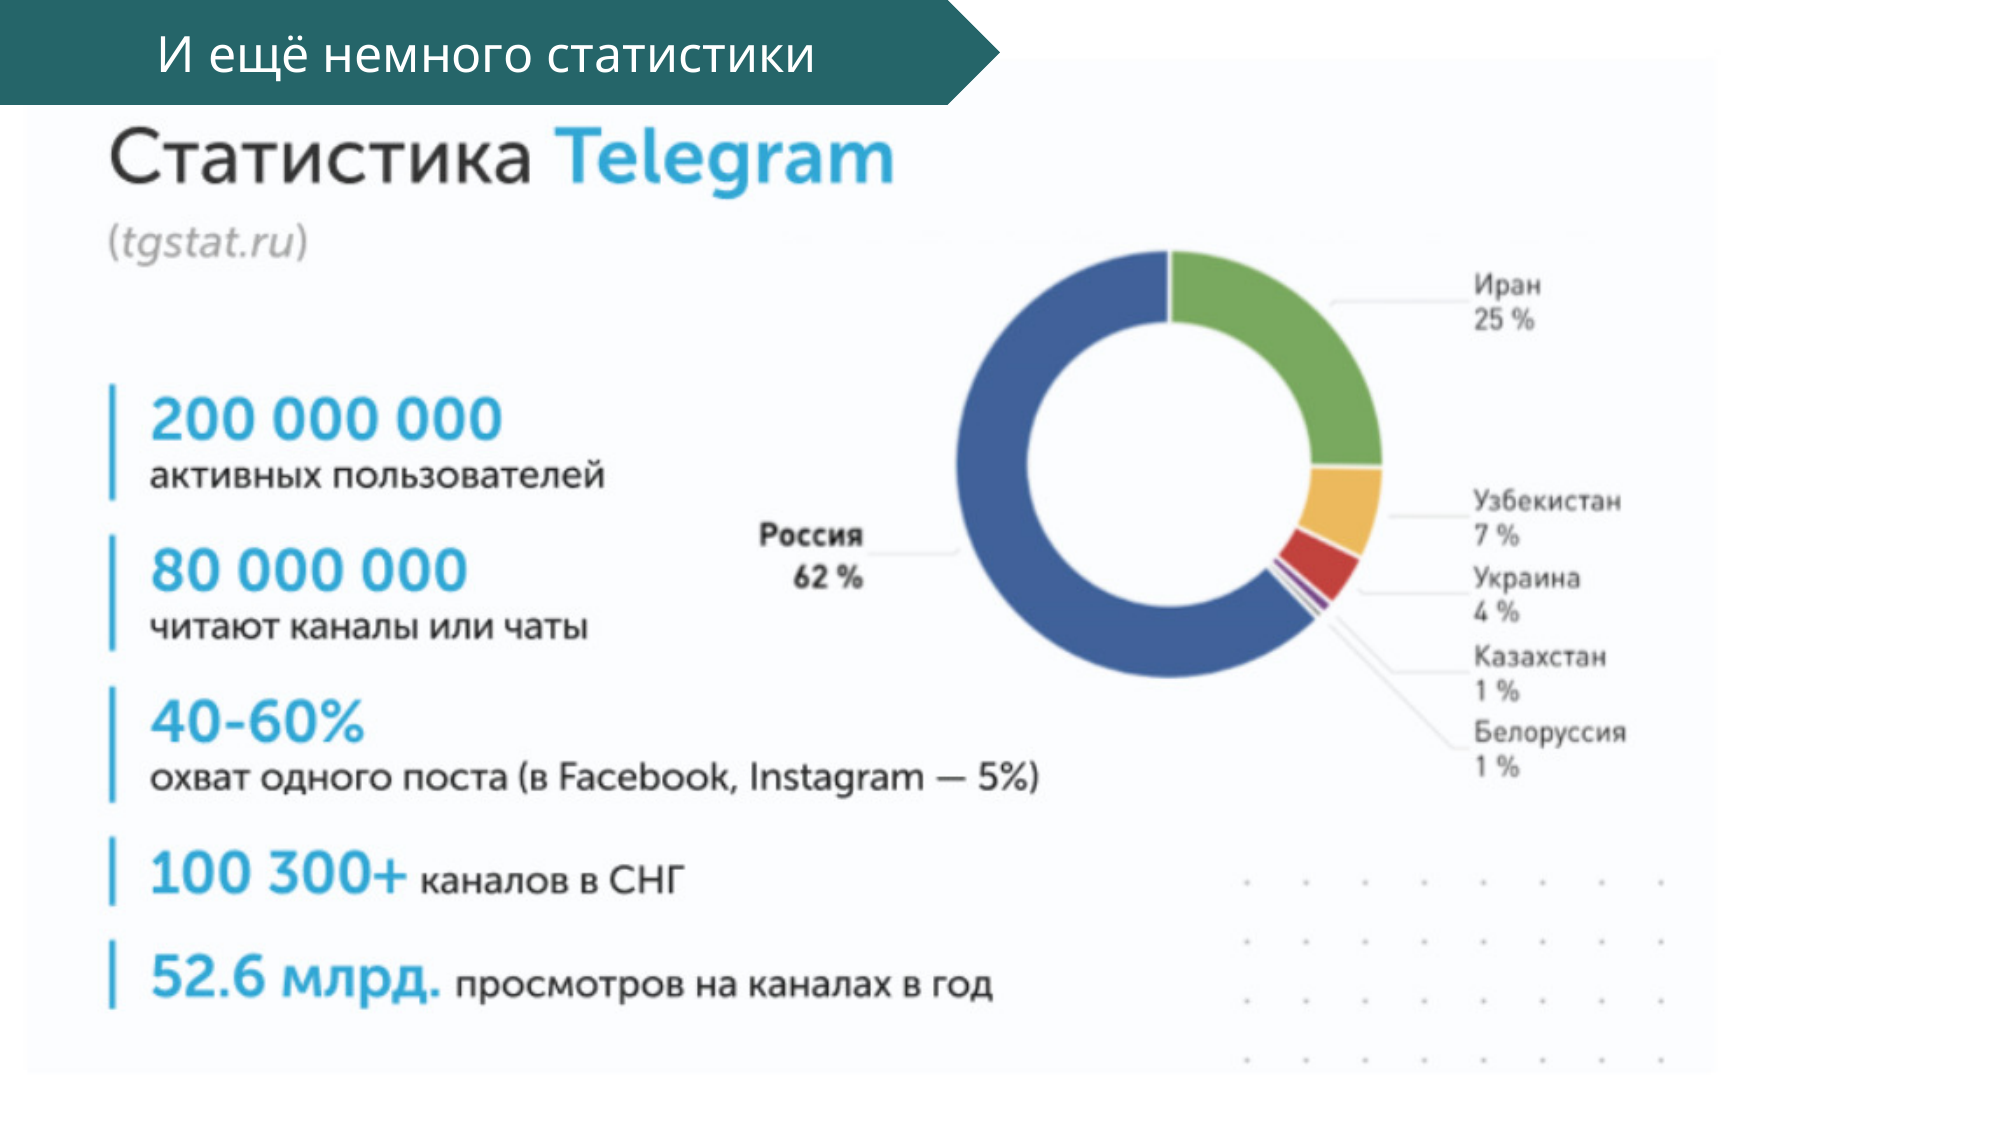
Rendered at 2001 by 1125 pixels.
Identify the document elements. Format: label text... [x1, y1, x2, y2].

picture [0, 47, 1775, 1080]
text_box И ещё немного статистики [0, 0, 997, 47]
